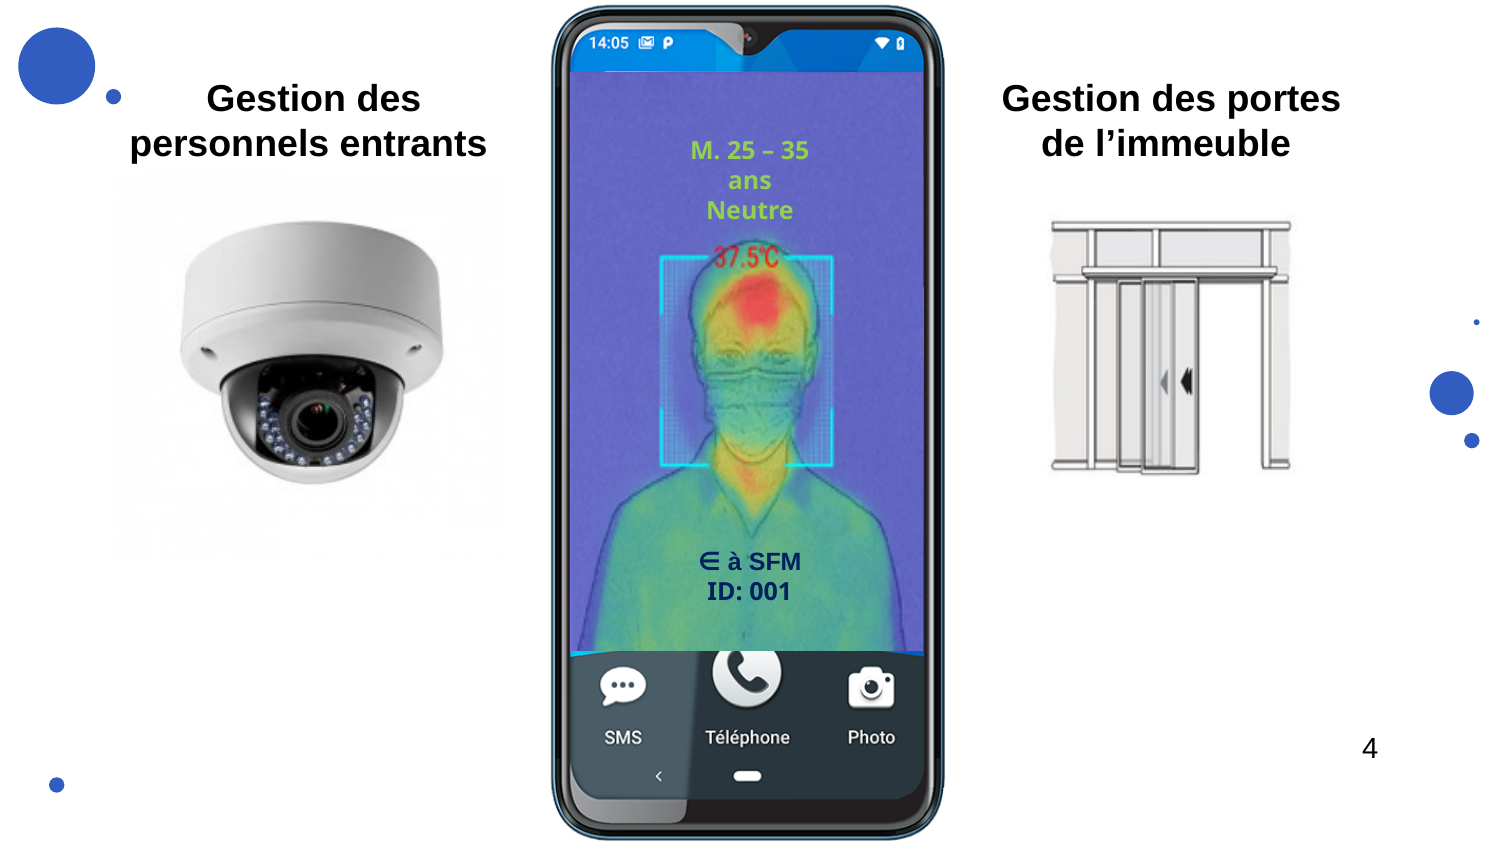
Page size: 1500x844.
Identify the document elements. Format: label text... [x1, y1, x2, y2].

text_box Gestion des personnels entrants [114, 66, 322, 165]
picture [112, 0, 1297, 844]
text_box Gestion des portes de l’immeuble [1176, 66, 1357, 172]
